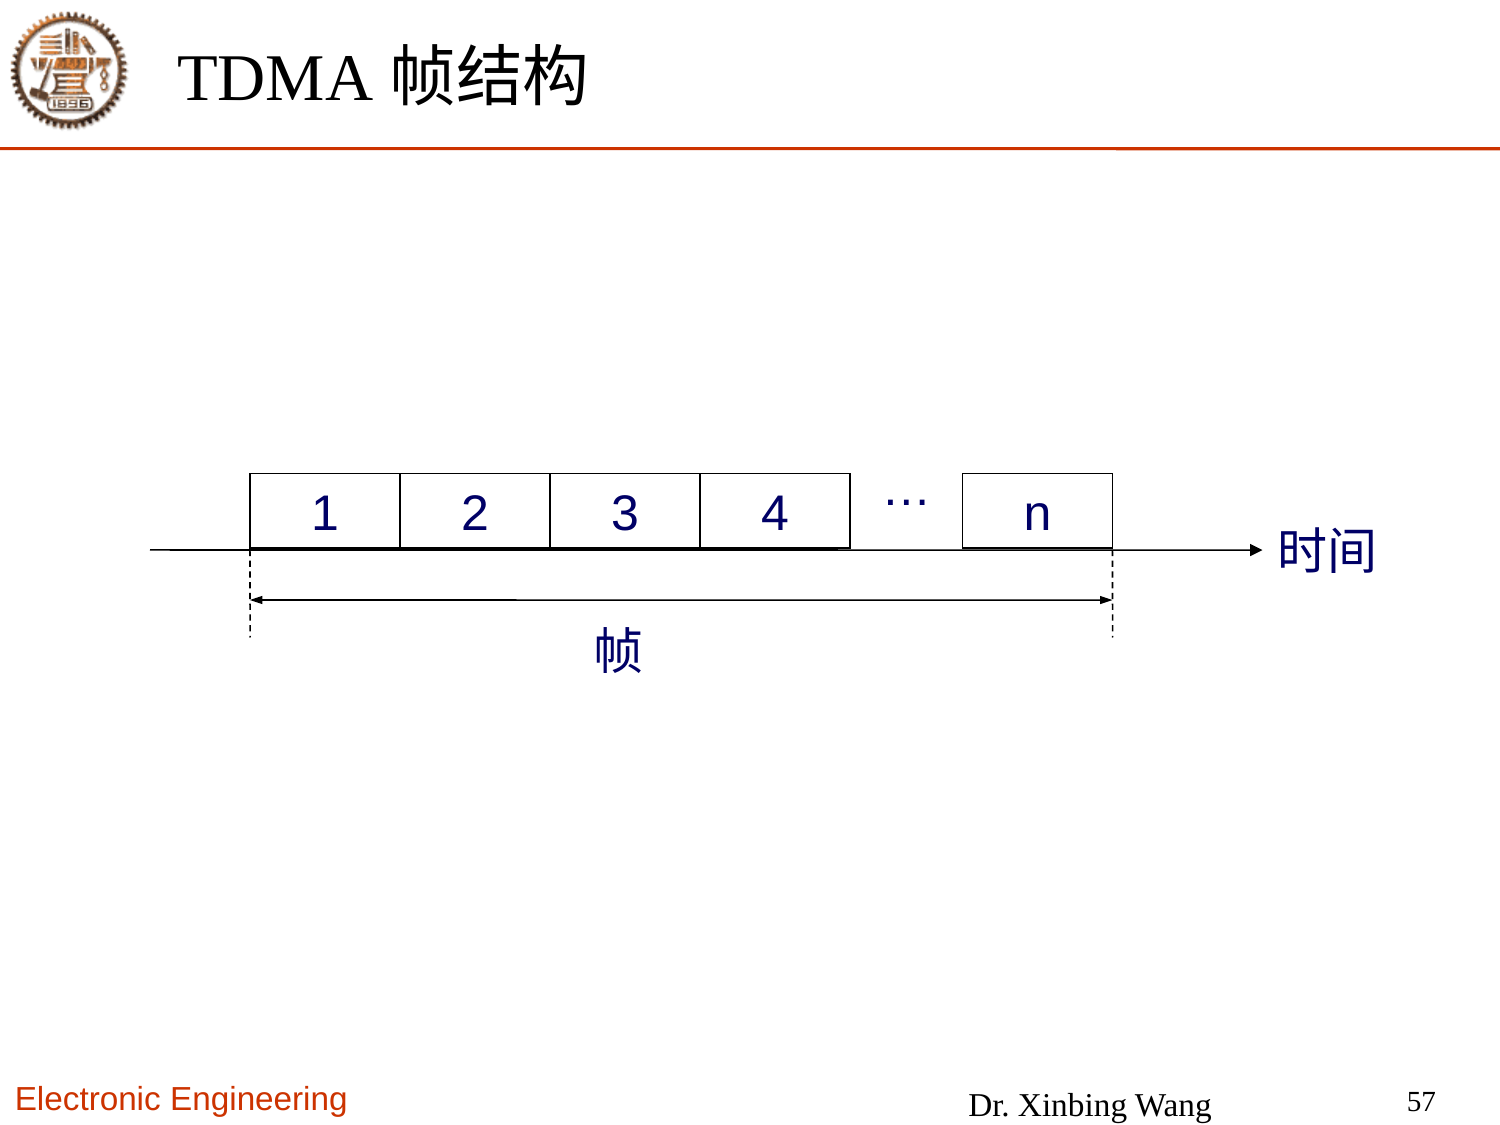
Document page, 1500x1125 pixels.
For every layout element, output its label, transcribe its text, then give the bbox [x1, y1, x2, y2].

text_box 2 [399, 473, 549, 549]
picture [3, 7, 136, 141]
text_box 帧 [399, 612, 838, 688]
slide_number 57 [1326, 1080, 1452, 1119]
text_box [1113, 543, 1262, 557]
text_box n [962, 473, 1113, 549]
text_box 时间 [1262, 512, 1447, 588]
text_box 1 [249, 473, 399, 549]
text_box 3 [549, 473, 699, 549]
text_box … [849, 448, 963, 524]
title TDMA帧结构 [161, 22, 1157, 125]
footer Dr. Xinbing Wang [907, 1084, 1273, 1123]
text_box 4 [699, 473, 850, 549]
text_box [249, 595, 1113, 605]
